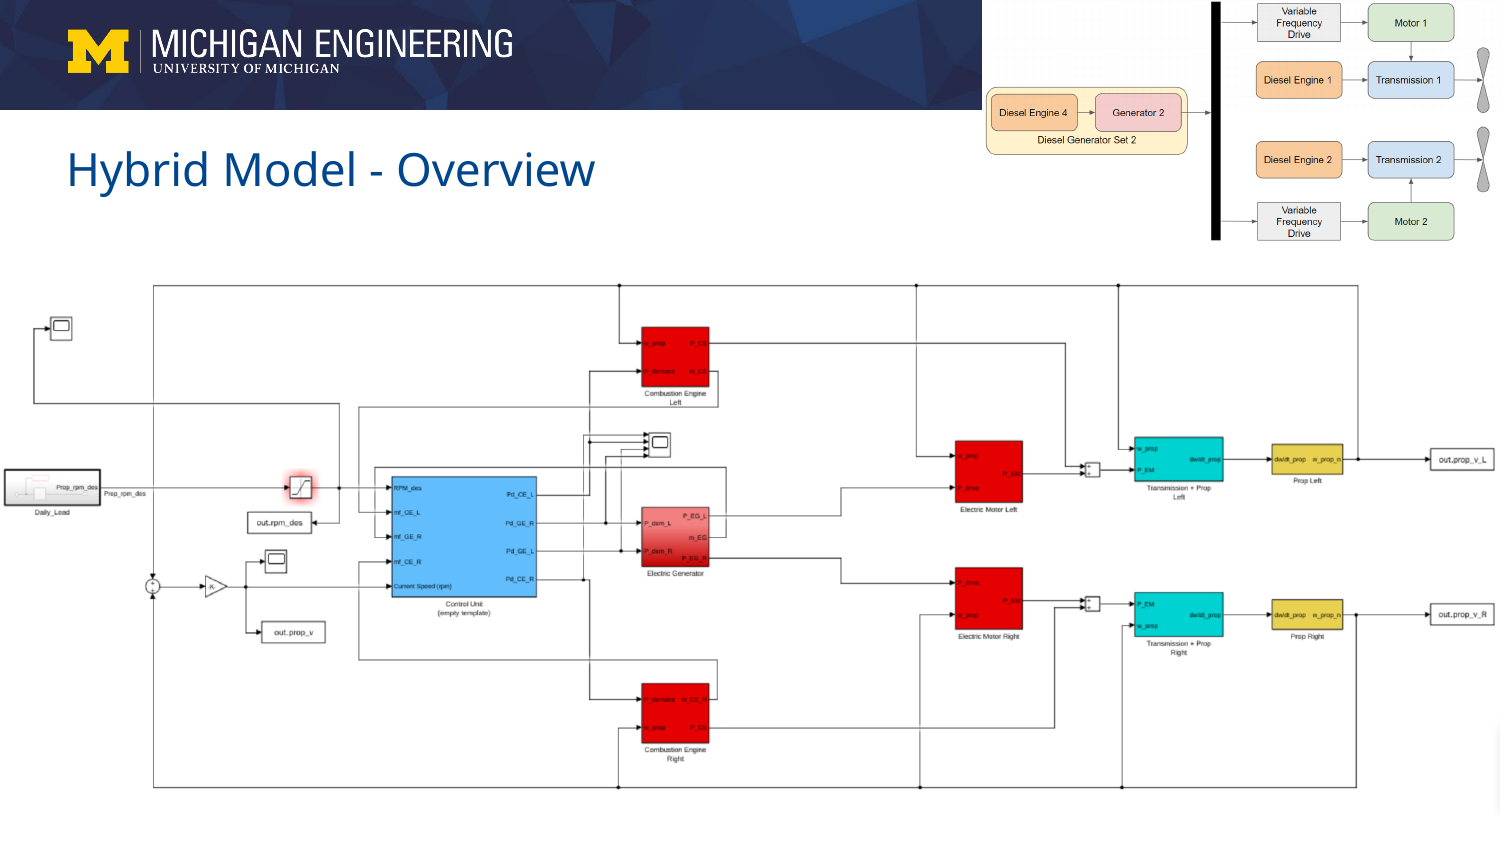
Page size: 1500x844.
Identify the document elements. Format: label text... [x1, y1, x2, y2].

title Hybrid Model - Overview [51, 121, 976, 216]
picture [0, 0, 1500, 819]
